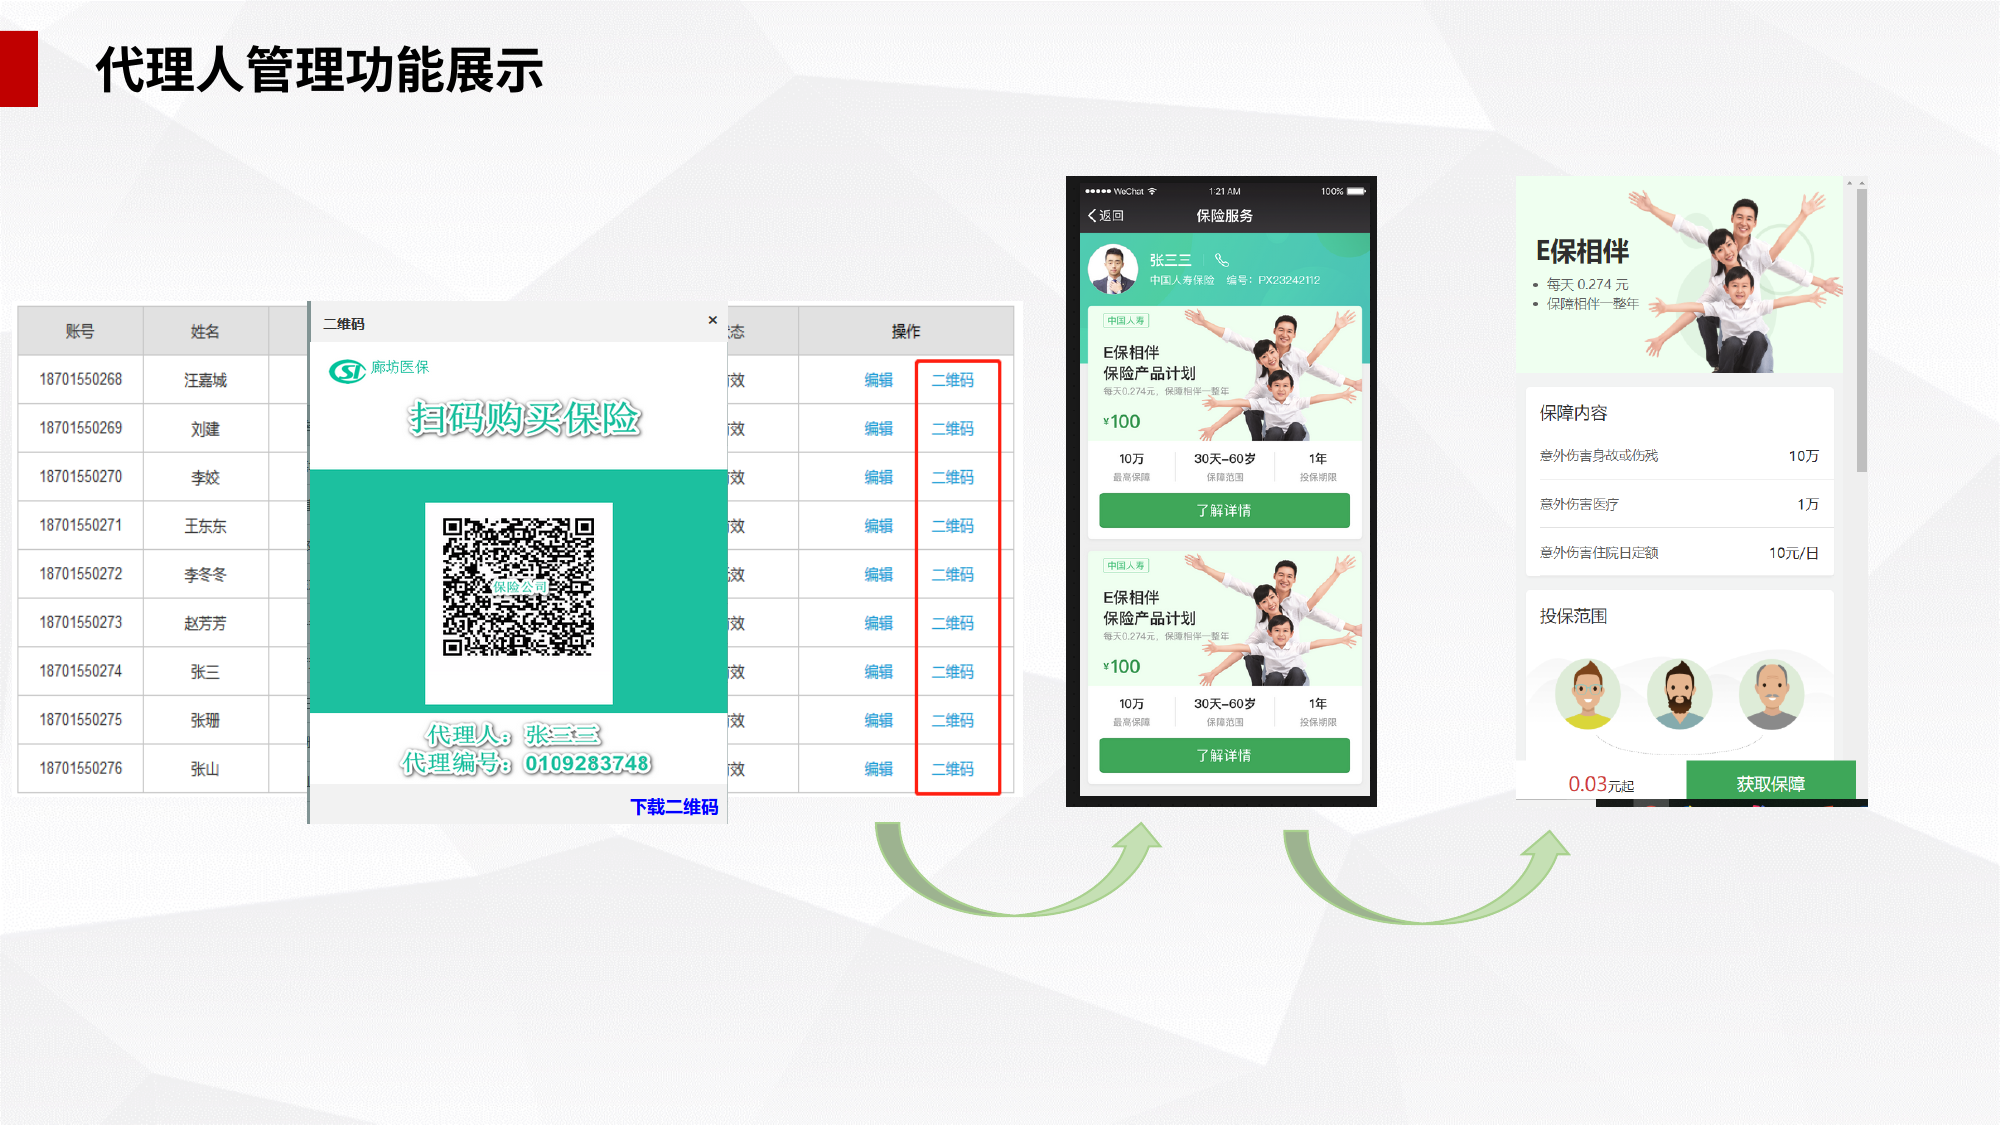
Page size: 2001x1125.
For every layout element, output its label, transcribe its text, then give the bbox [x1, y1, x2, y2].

text_box [0, 30, 38, 107]
text_box 代理人管理功能展示 [81, 30, 561, 106]
picture [0, 0, 2000, 1125]
text_box [874, 821, 1163, 918]
text_box [1283, 829, 1571, 926]
